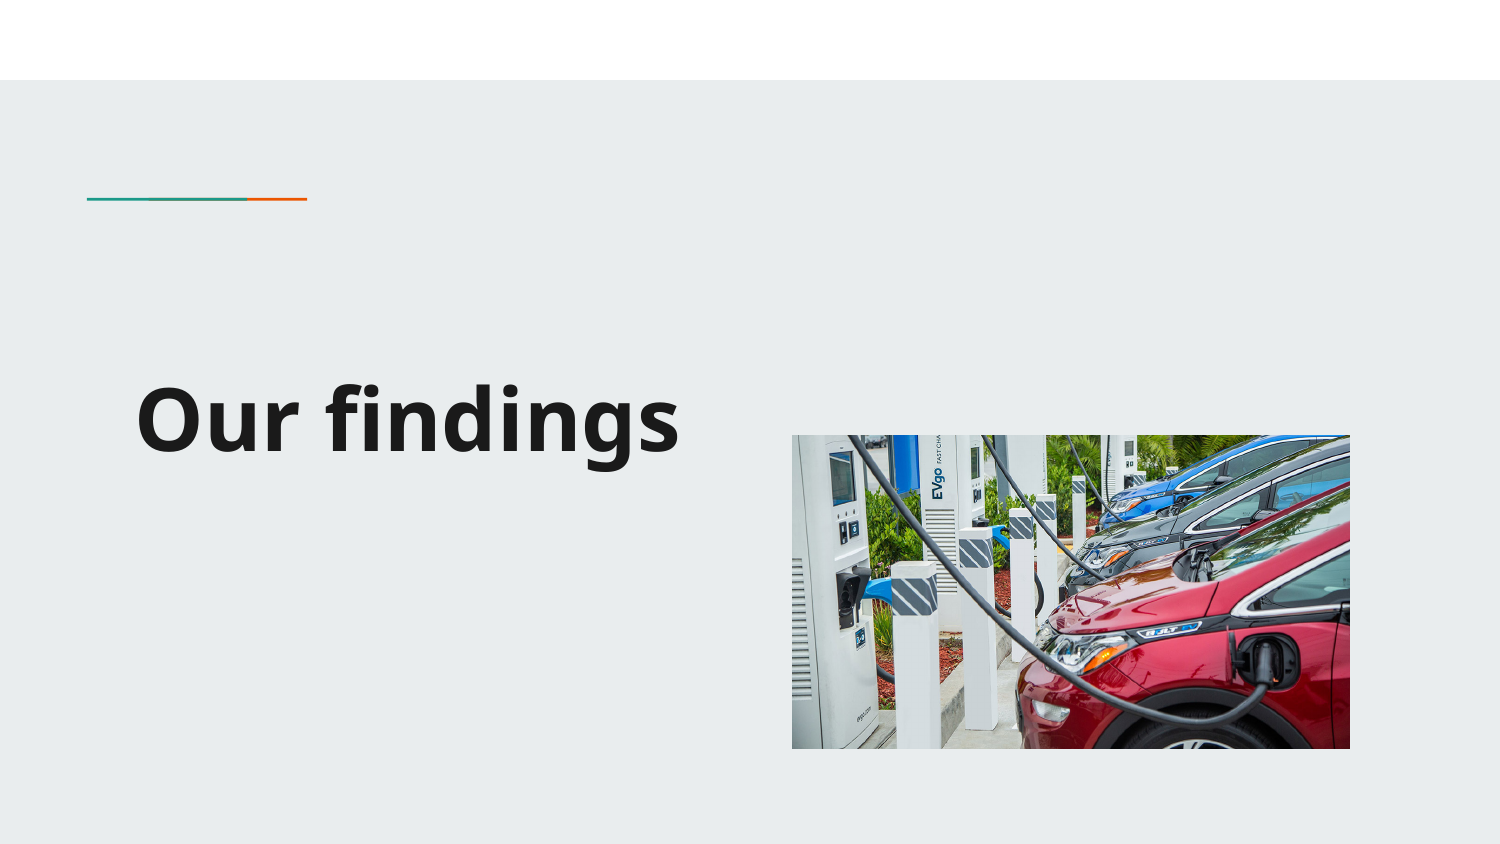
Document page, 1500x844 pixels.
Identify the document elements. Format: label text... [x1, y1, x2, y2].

picture [792, 435, 1350, 749]
title Our findings [119, 349, 1381, 623]
